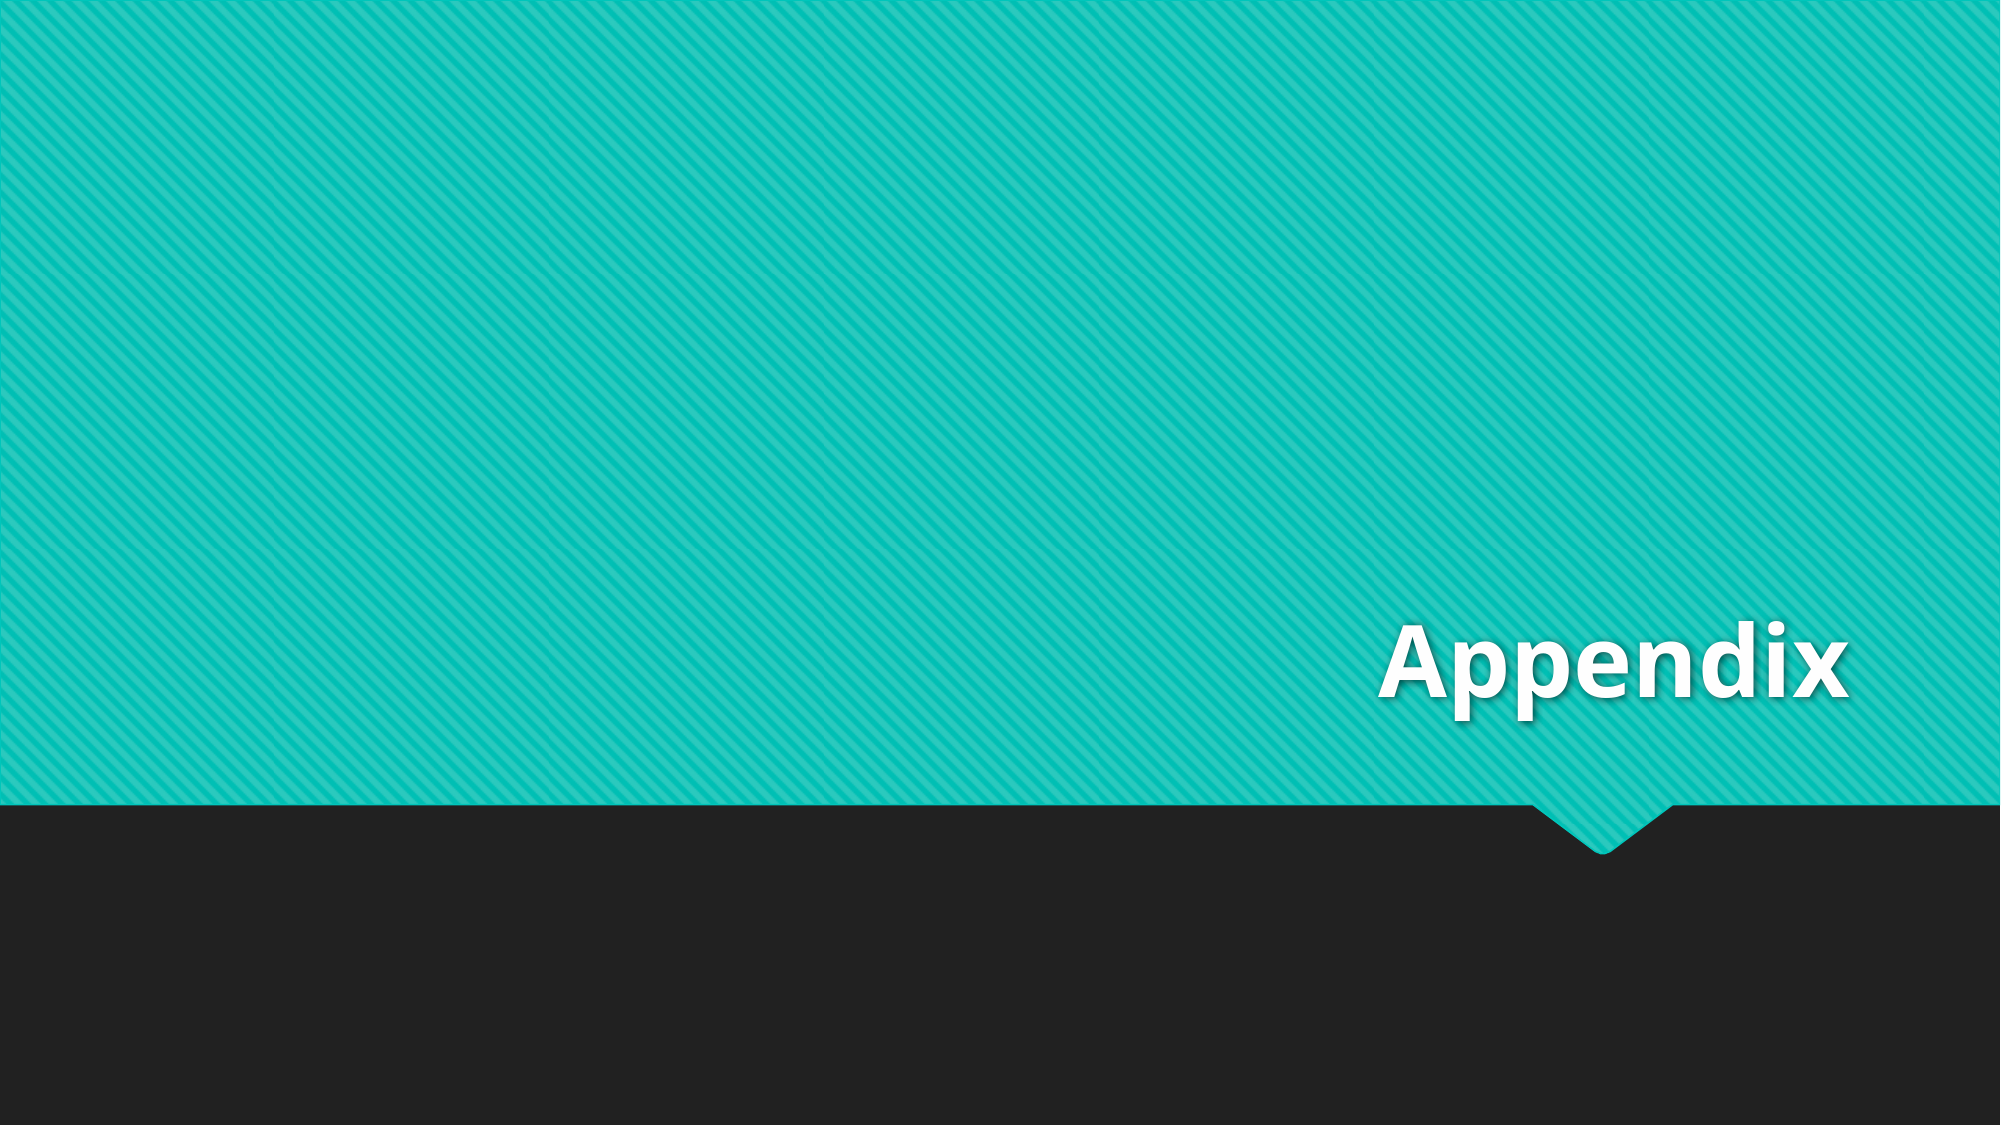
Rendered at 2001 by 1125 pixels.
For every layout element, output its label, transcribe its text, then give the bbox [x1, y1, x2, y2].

title Appendix [132, 484, 1866, 726]
